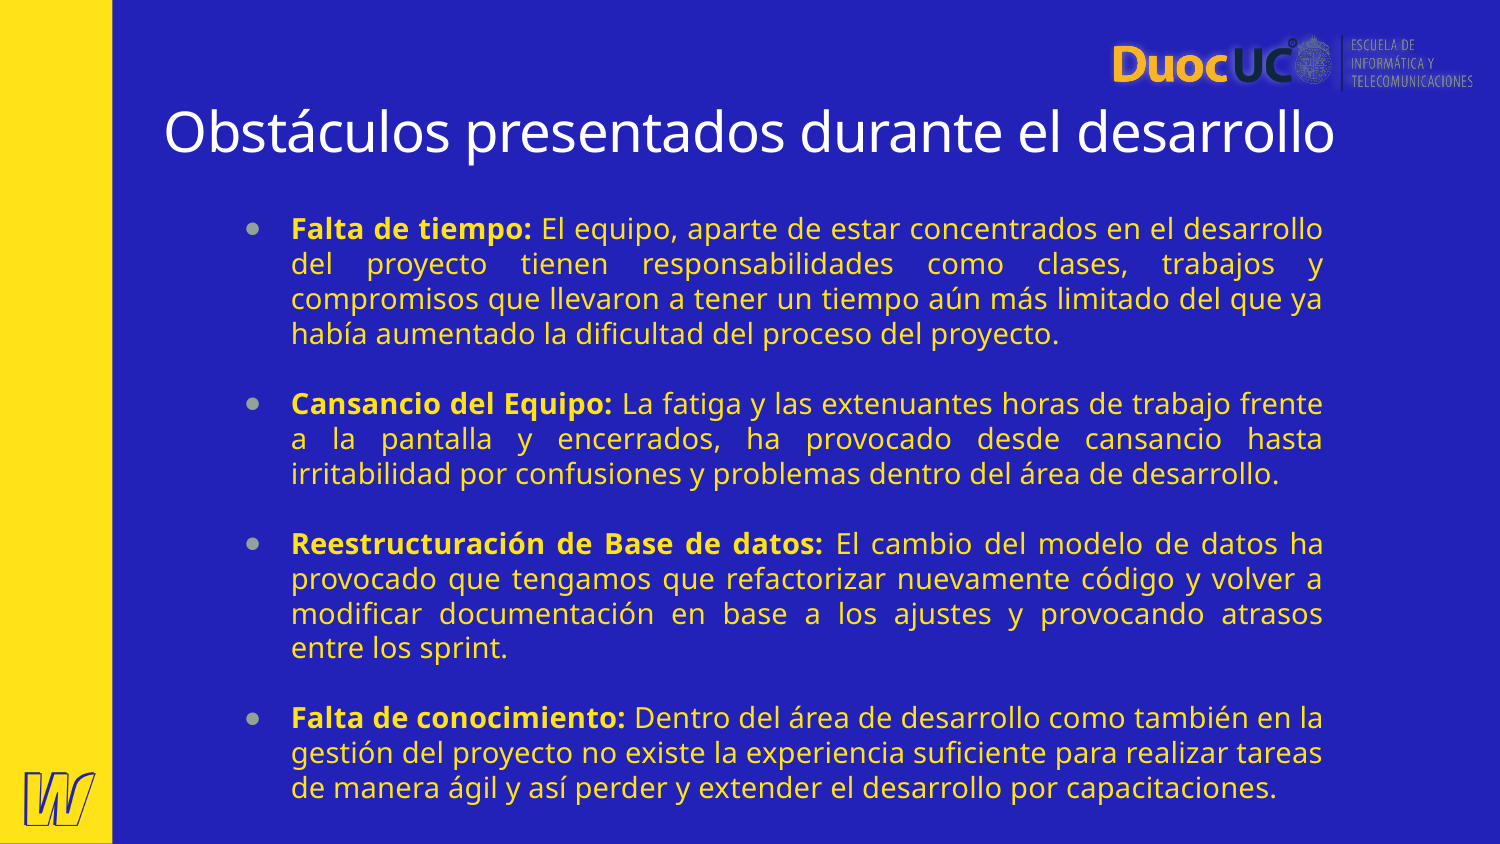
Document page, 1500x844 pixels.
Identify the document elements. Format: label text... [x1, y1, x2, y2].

picture [20, 760, 96, 836]
text_box Falta de tiempo: El equipo, aparte de estar concentrados en el desarrollo del proyecto tienen responsabilidades como clases, trabajos y compromisos que llevaron a tener un tiempo aún más limitado del que ya había aumentado la dificultad del proceso del proyecto. Cansancio del Equipo: La fatiga y las extenuantes horas de trabajo frente a la pantalla y encerrados, ha provocado desde cansancio hasta irritabilidad por confusiones y problemas dentro del área de desarrollo. Reestructuración de Base de datos: El cambio del modelo de datos ha provocado que tengamos que refactorizar nuevamente código y volver a modificar documentación en base a los ajustes y provocando atrasos entre los sprint. Falta de conocimiento: Dentro del área de desarrollo como también en la gestión del proyecto no existe la experiencia suficiente para realizar tareas de manera ágil y así perder y extender el desarrollo por capacitaciones. [228, 398, 1341, 657]
picture [1112, 28, 1473, 101]
title Obstáculos presentados durante el desarrollo [118, 88, 1382, 183]
